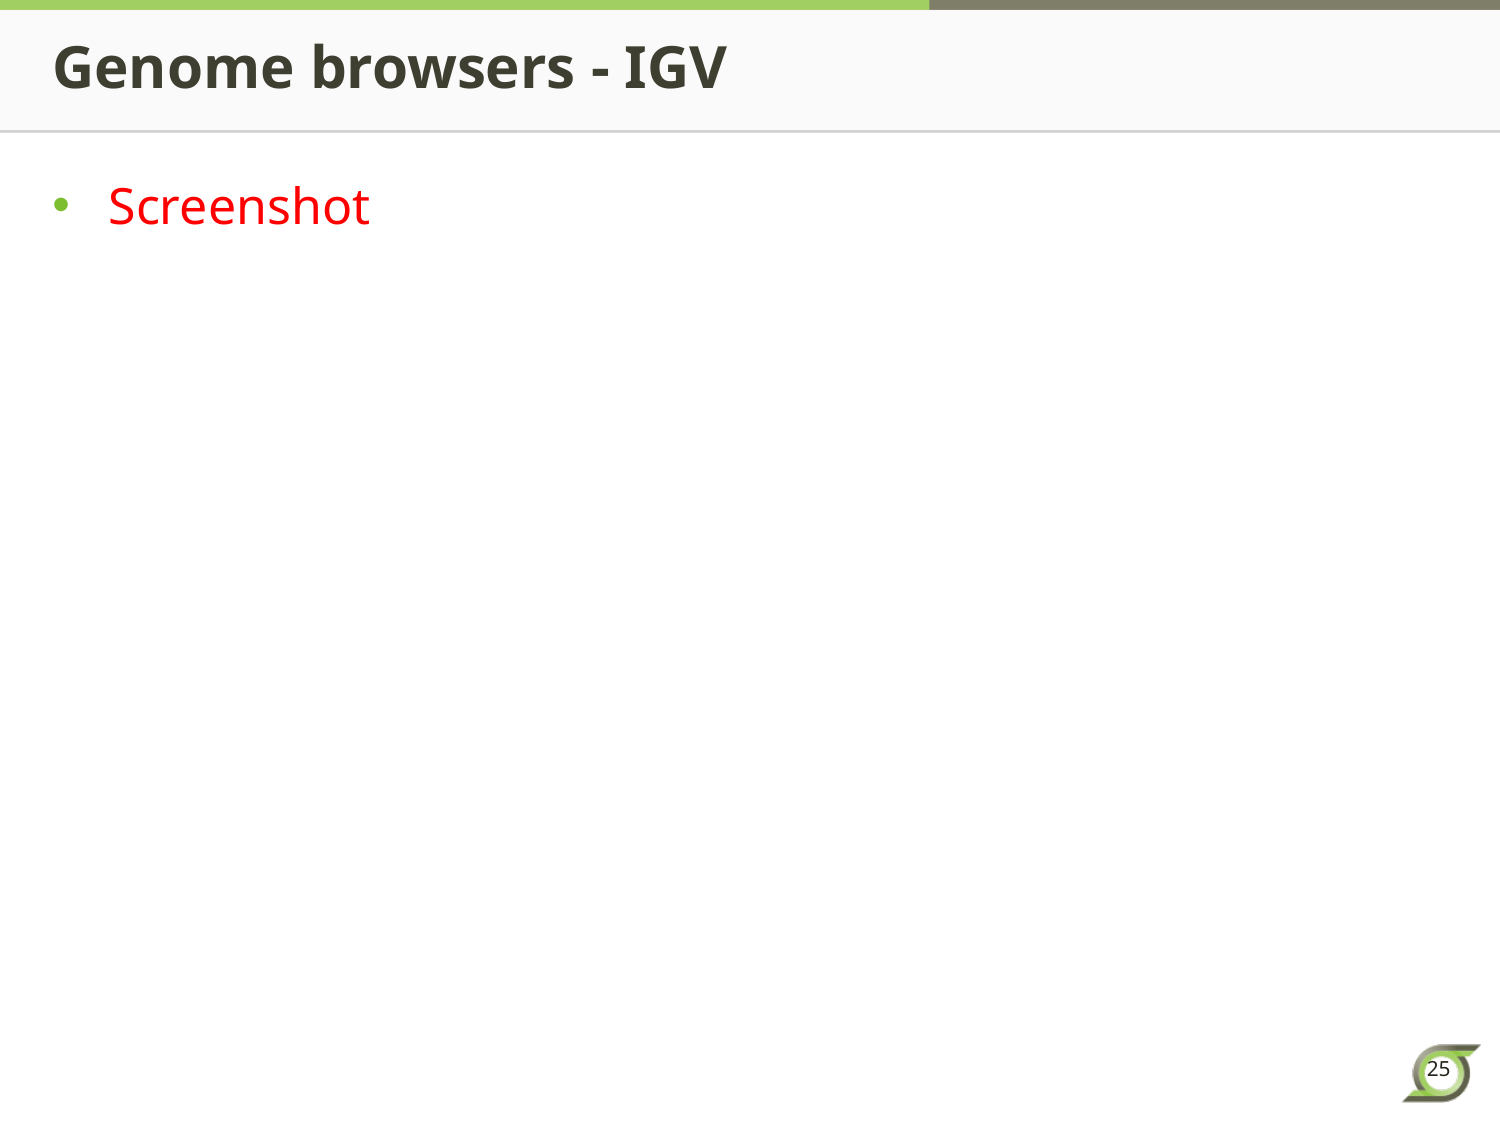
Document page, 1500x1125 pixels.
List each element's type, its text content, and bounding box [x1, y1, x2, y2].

title Genome browsers - IGV [37, 18, 1454, 112]
list Screenshot [37, 166, 1454, 1007]
